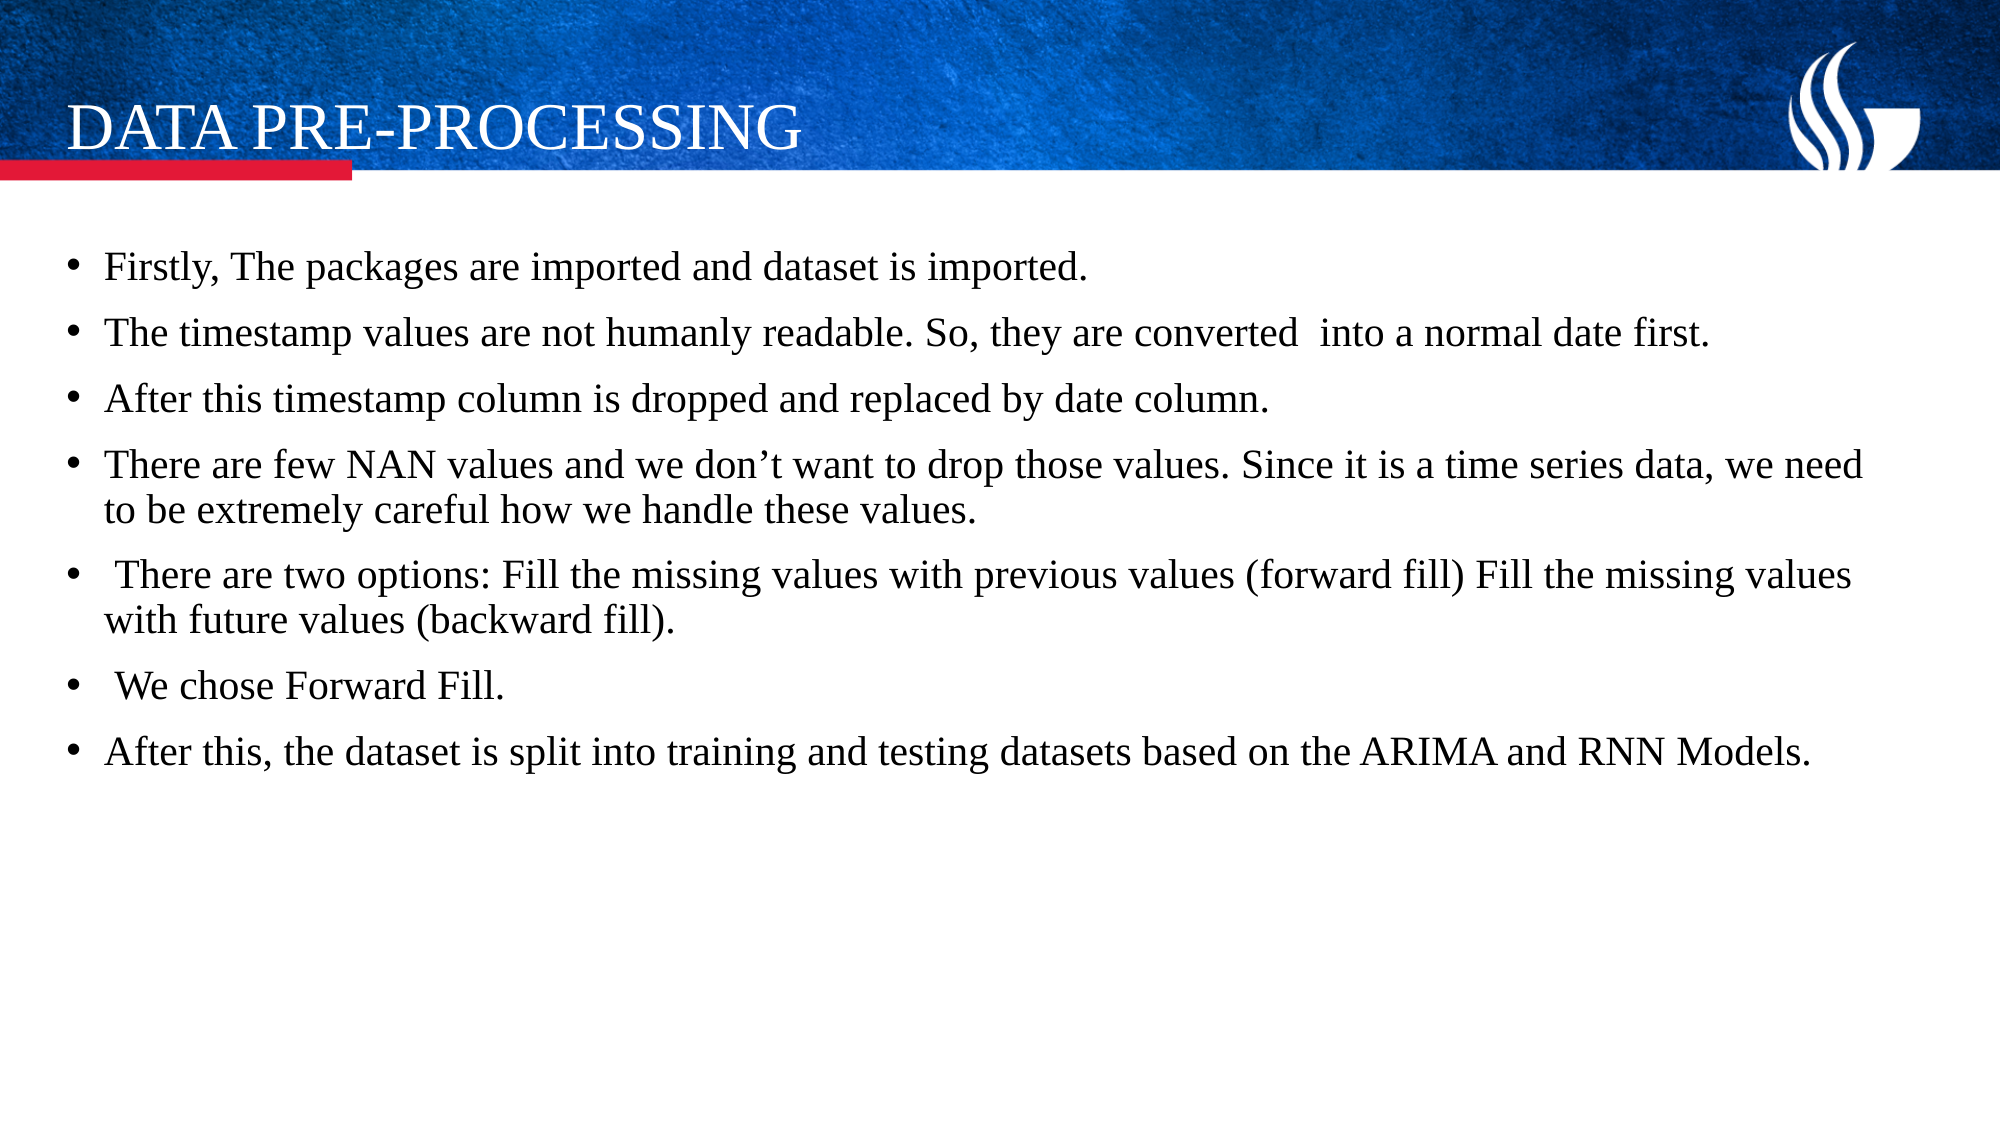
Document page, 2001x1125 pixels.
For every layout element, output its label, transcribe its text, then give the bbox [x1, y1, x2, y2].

picture [0, 0, 2000, 1125]
list Firstly, The packages are imported and dataset is imported. The timestamp values are not humanly readable. So, they are converted into a normal date first. After this timestamp column is dropped and replaced by date column. There are few NAN values and we don’t want to drop those values. Since it is a time series data, we need to be extremely careful how we handle these values. There are two options: Fill the missing values with previous values (forward fill) Fill the missing values with future values (backward fill). We chose Forward Fill. After this, the dataset is split into training and testing datasets based on the ARIMA and RNN Models. [51, 237, 1923, 1067]
title DATA PRE-PROCESSING [51, 19, 1777, 237]
